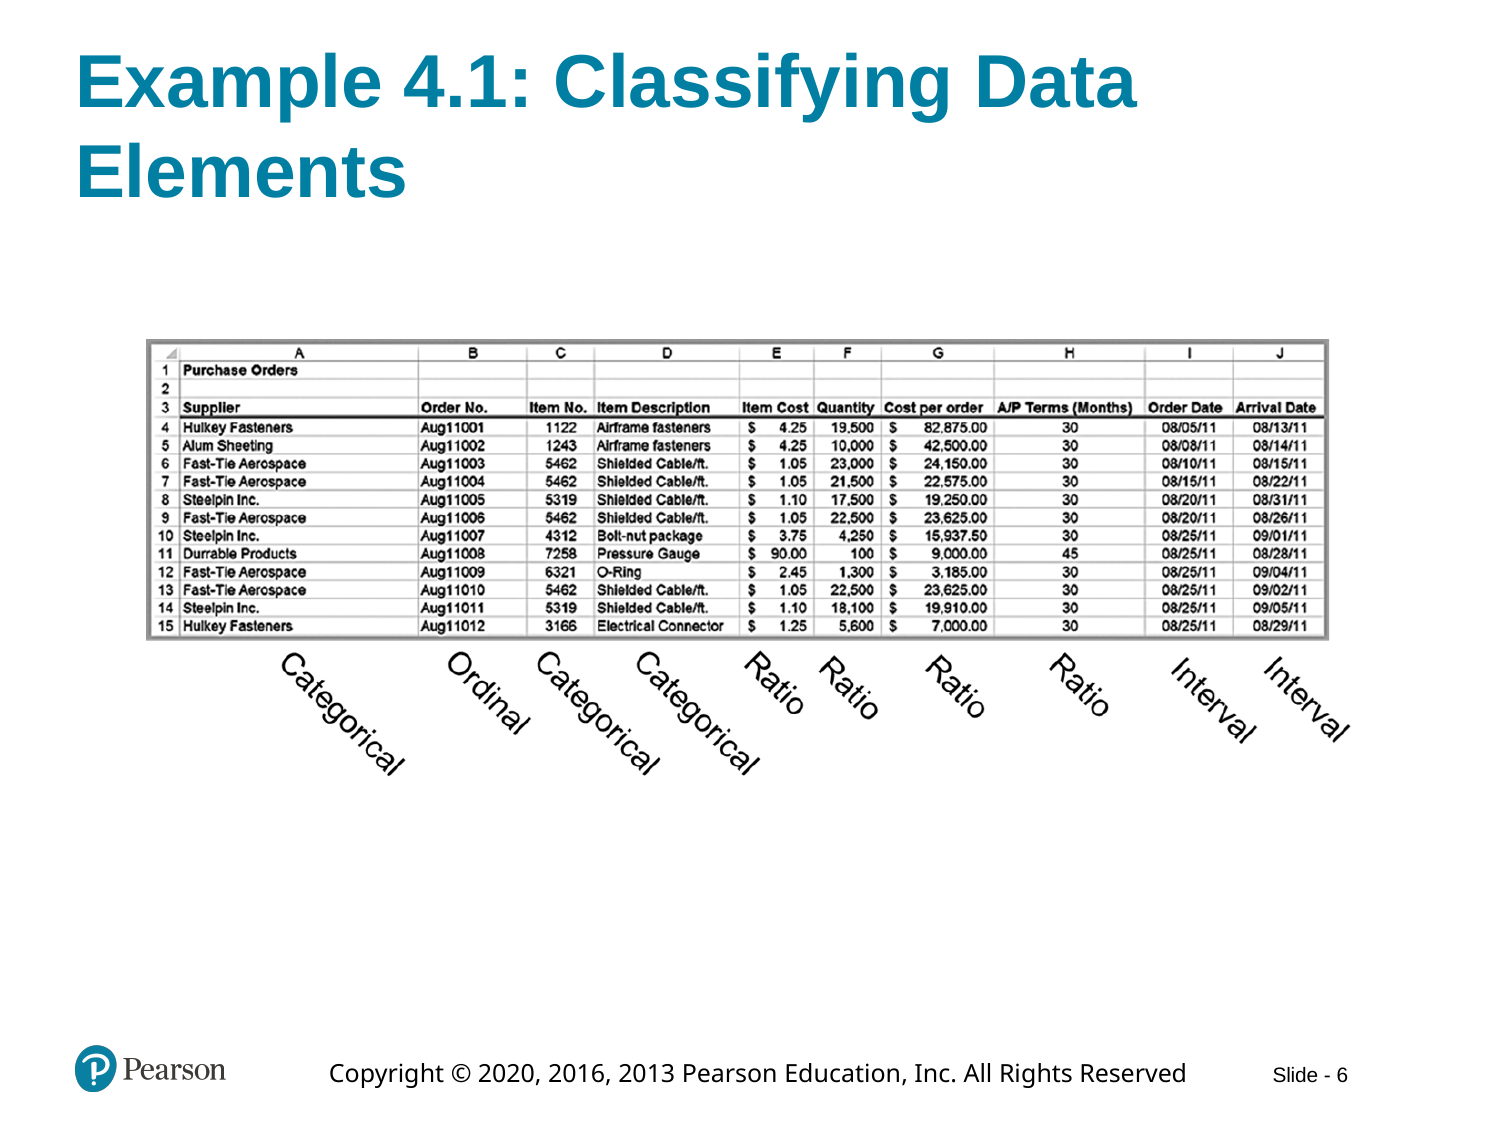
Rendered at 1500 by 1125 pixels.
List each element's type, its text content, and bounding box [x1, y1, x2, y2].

picture [75, 1078, 86, 1092]
picture [146, 339, 1354, 786]
picture [83, 1054, 109, 1079]
title Example 4.1: Classifying Data Elements [75, 37, 1425, 213]
picture [75, 1045, 90, 1061]
picture [101, 1045, 226, 1092]
